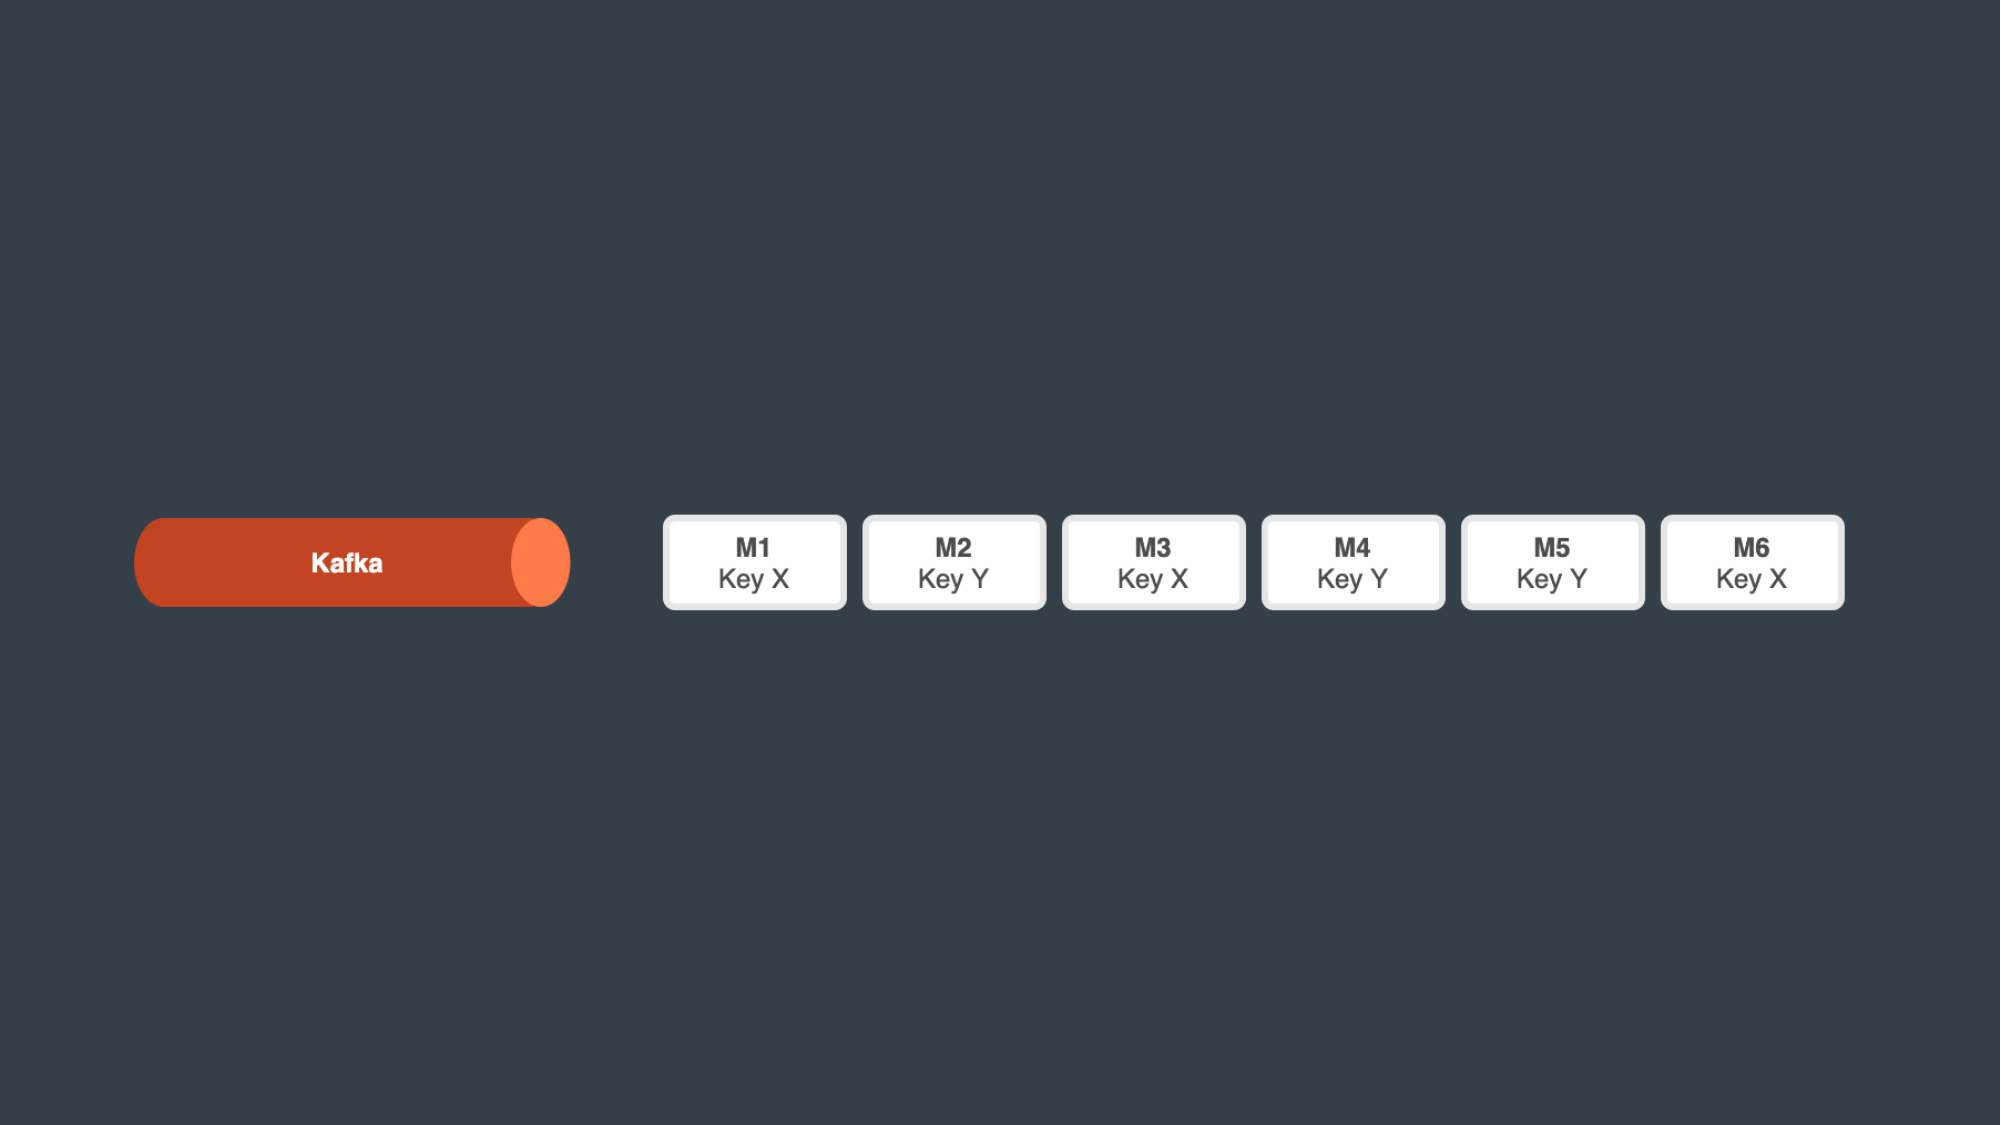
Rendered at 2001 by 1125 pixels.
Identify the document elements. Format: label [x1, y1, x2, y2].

picture [61, 367, 1947, 717]
